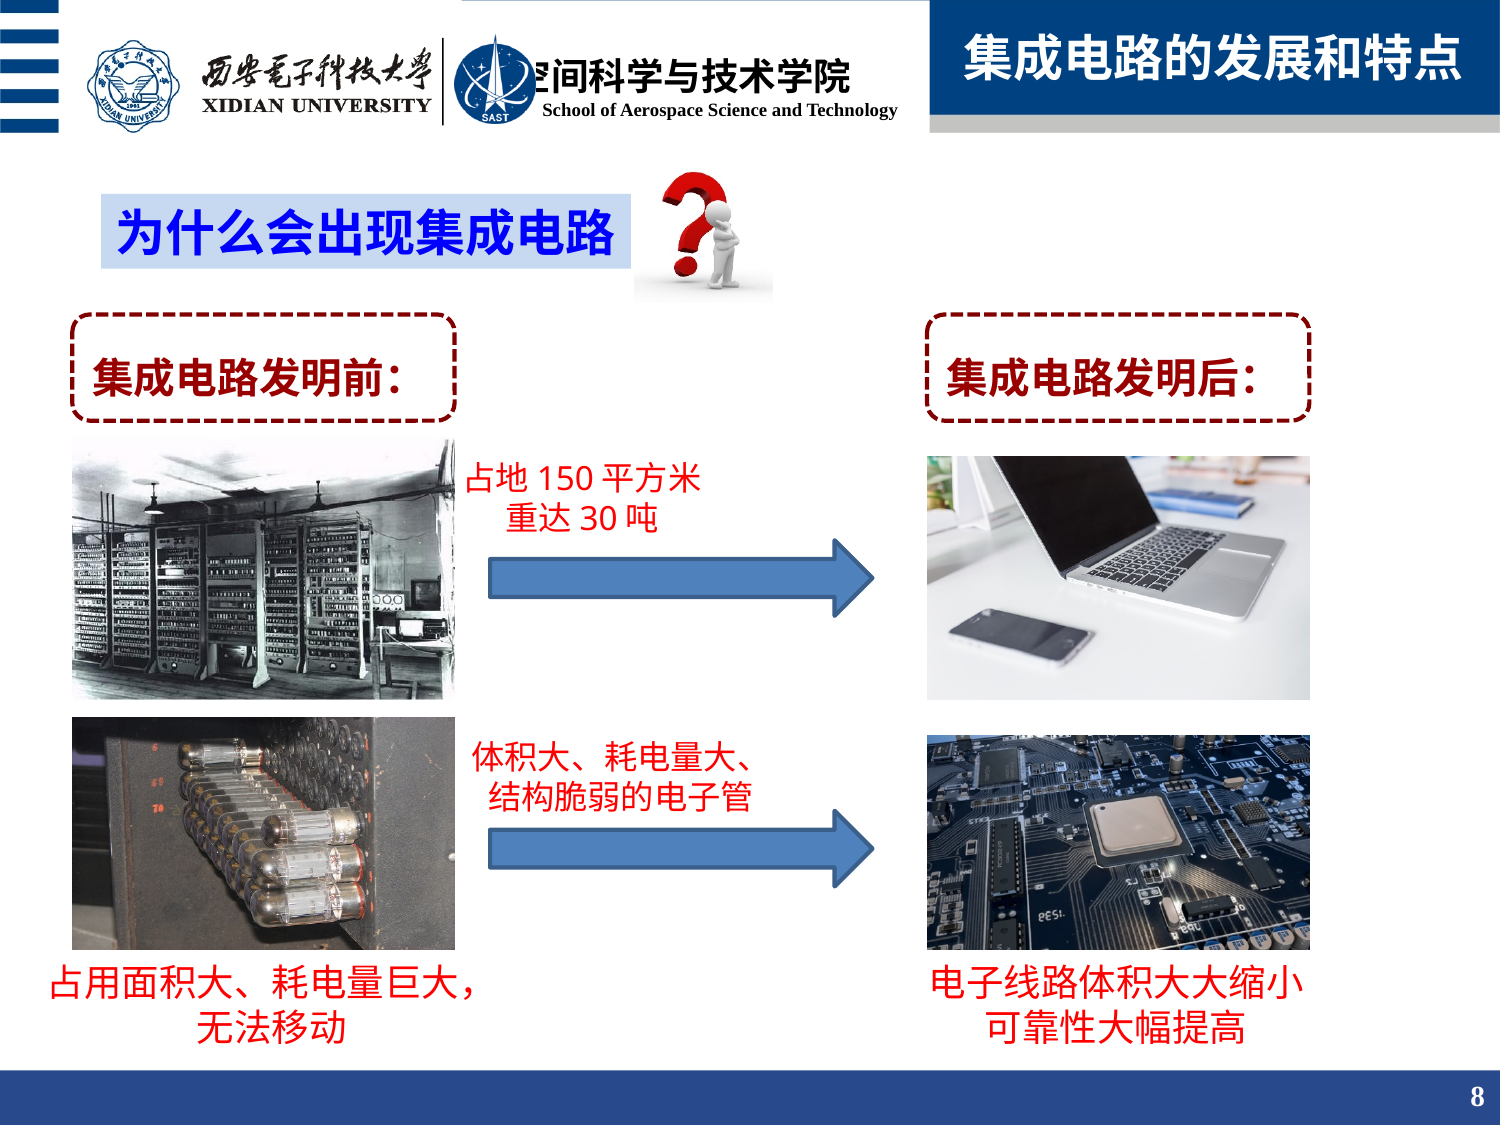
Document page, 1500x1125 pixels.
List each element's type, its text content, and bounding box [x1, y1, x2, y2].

text_box 集成电路发明后： [924, 312, 1312, 423]
text_box 电子线路体积大大缩小 可靠性大幅提高 [891, 951, 1341, 1056]
text_box [488, 808, 875, 889]
text_box 集成电路的发展和特点 [927, 0, 1500, 114]
text_box 集成电路发明前： [70, 312, 457, 423]
picture [0, 0, 1500, 1070]
text_box 占地150平方米 重达30吨 [459, 450, 717, 545]
text_box 体积大、耗电量大、 结构脆弱的电子管 [459, 728, 786, 824]
text_box [488, 538, 875, 618]
text_box 为什么会出现集成电路 [101, 193, 629, 269]
text_box 占用面积大、耗电量巨大， 无法移动 [31, 951, 512, 1056]
